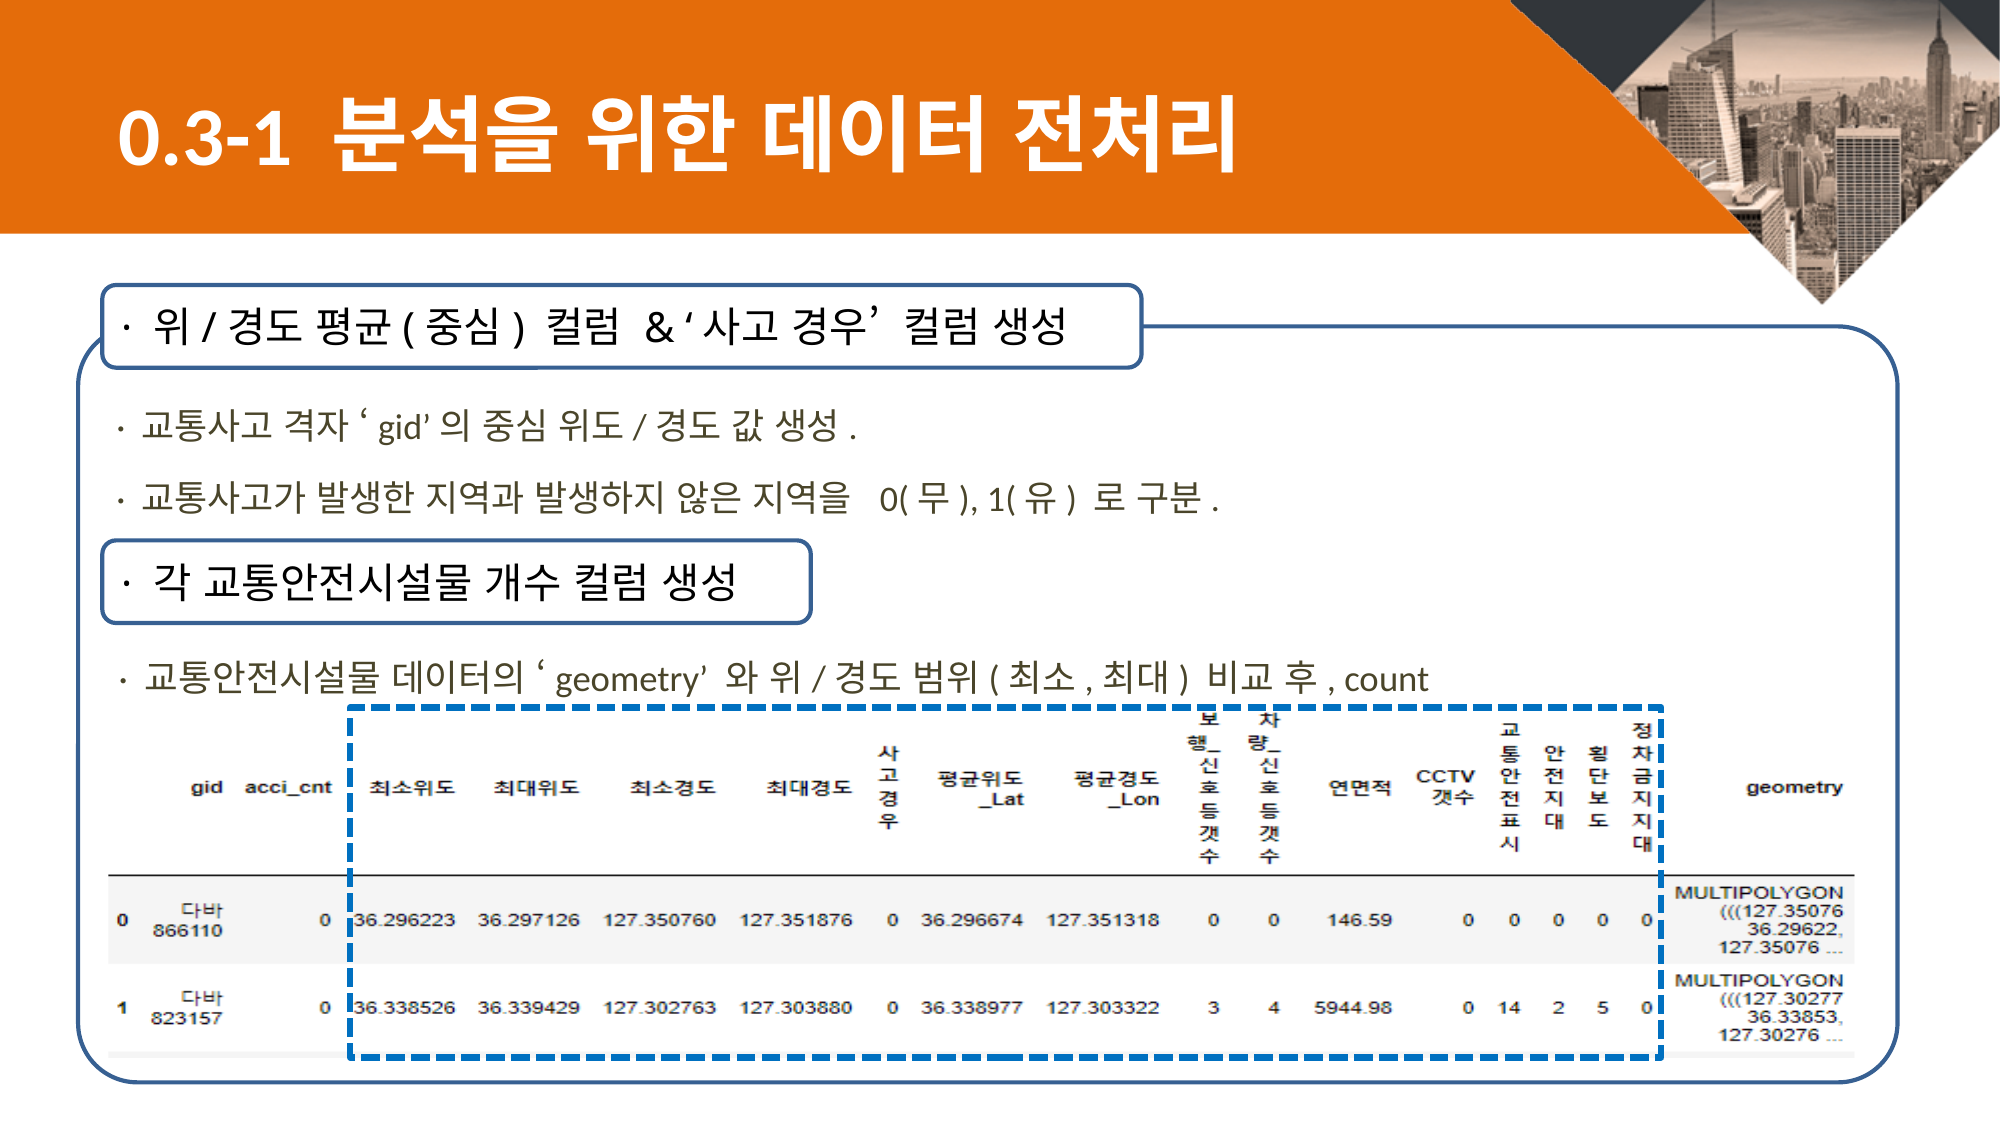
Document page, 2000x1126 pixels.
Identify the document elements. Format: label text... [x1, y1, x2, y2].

text_box · 교통사고 격자 ‘gid’의 중심 위도/경도 값 생성. · 교통사고가 발생한 지역과 발생하지 않은 지역을 0(무), 1(유) 로 구분. [99, 373, 1449, 528]
text_box [75, 324, 1900, 1085]
picture [1484, 0, 2000, 341]
picture [108, 707, 1863, 1058]
text_box · 위/경도 평균(중심) 컬럼 & ‘사고 경우’ 컬럼 생성 [100, 282, 1144, 370]
list [99, 279, 1900, 377]
text_box · 교통안전시설물 데이터의 ‘geometry’ 와 위/경도 범위(최소,최대) 비교 후, count [102, 624, 1806, 708]
title 0.3-1 분석을 위한 데이터 전처리 [102, 66, 1455, 198]
text_box · 각 교통안전시설물 개수 컬럼 생성 [100, 538, 813, 624]
